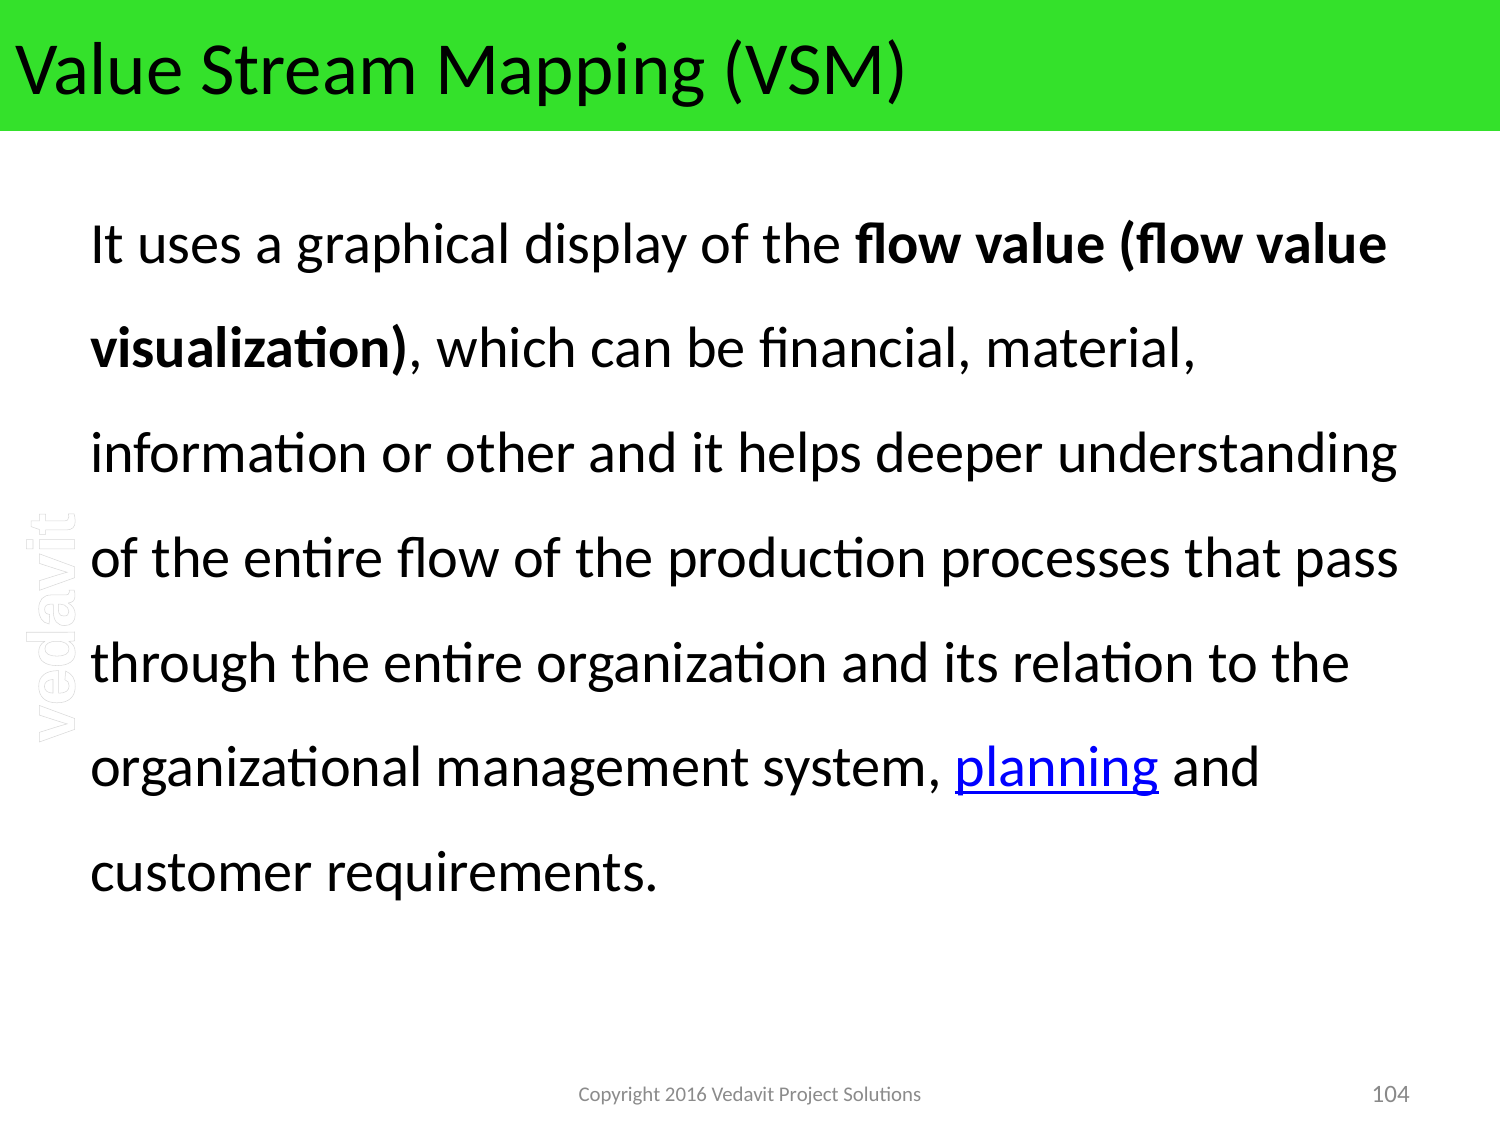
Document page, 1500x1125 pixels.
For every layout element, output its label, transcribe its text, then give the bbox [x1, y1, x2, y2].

list It uses a graphical display of the flow value (flow value visualization), which can be financial, material, information or other and it helps deeper understanding of the entire flow of the production processes that pass through the entire organization and its relation to the organizational management system, planning and customer requirements. [75, 162, 1425, 1000]
slide_number 104 [1074, 1062, 1425, 1123]
title Value Stream Mapping (VSM) [0, 0, 1500, 131]
footer Copyright 2016 Vedavit Project Solutions [512, 1062, 988, 1123]
